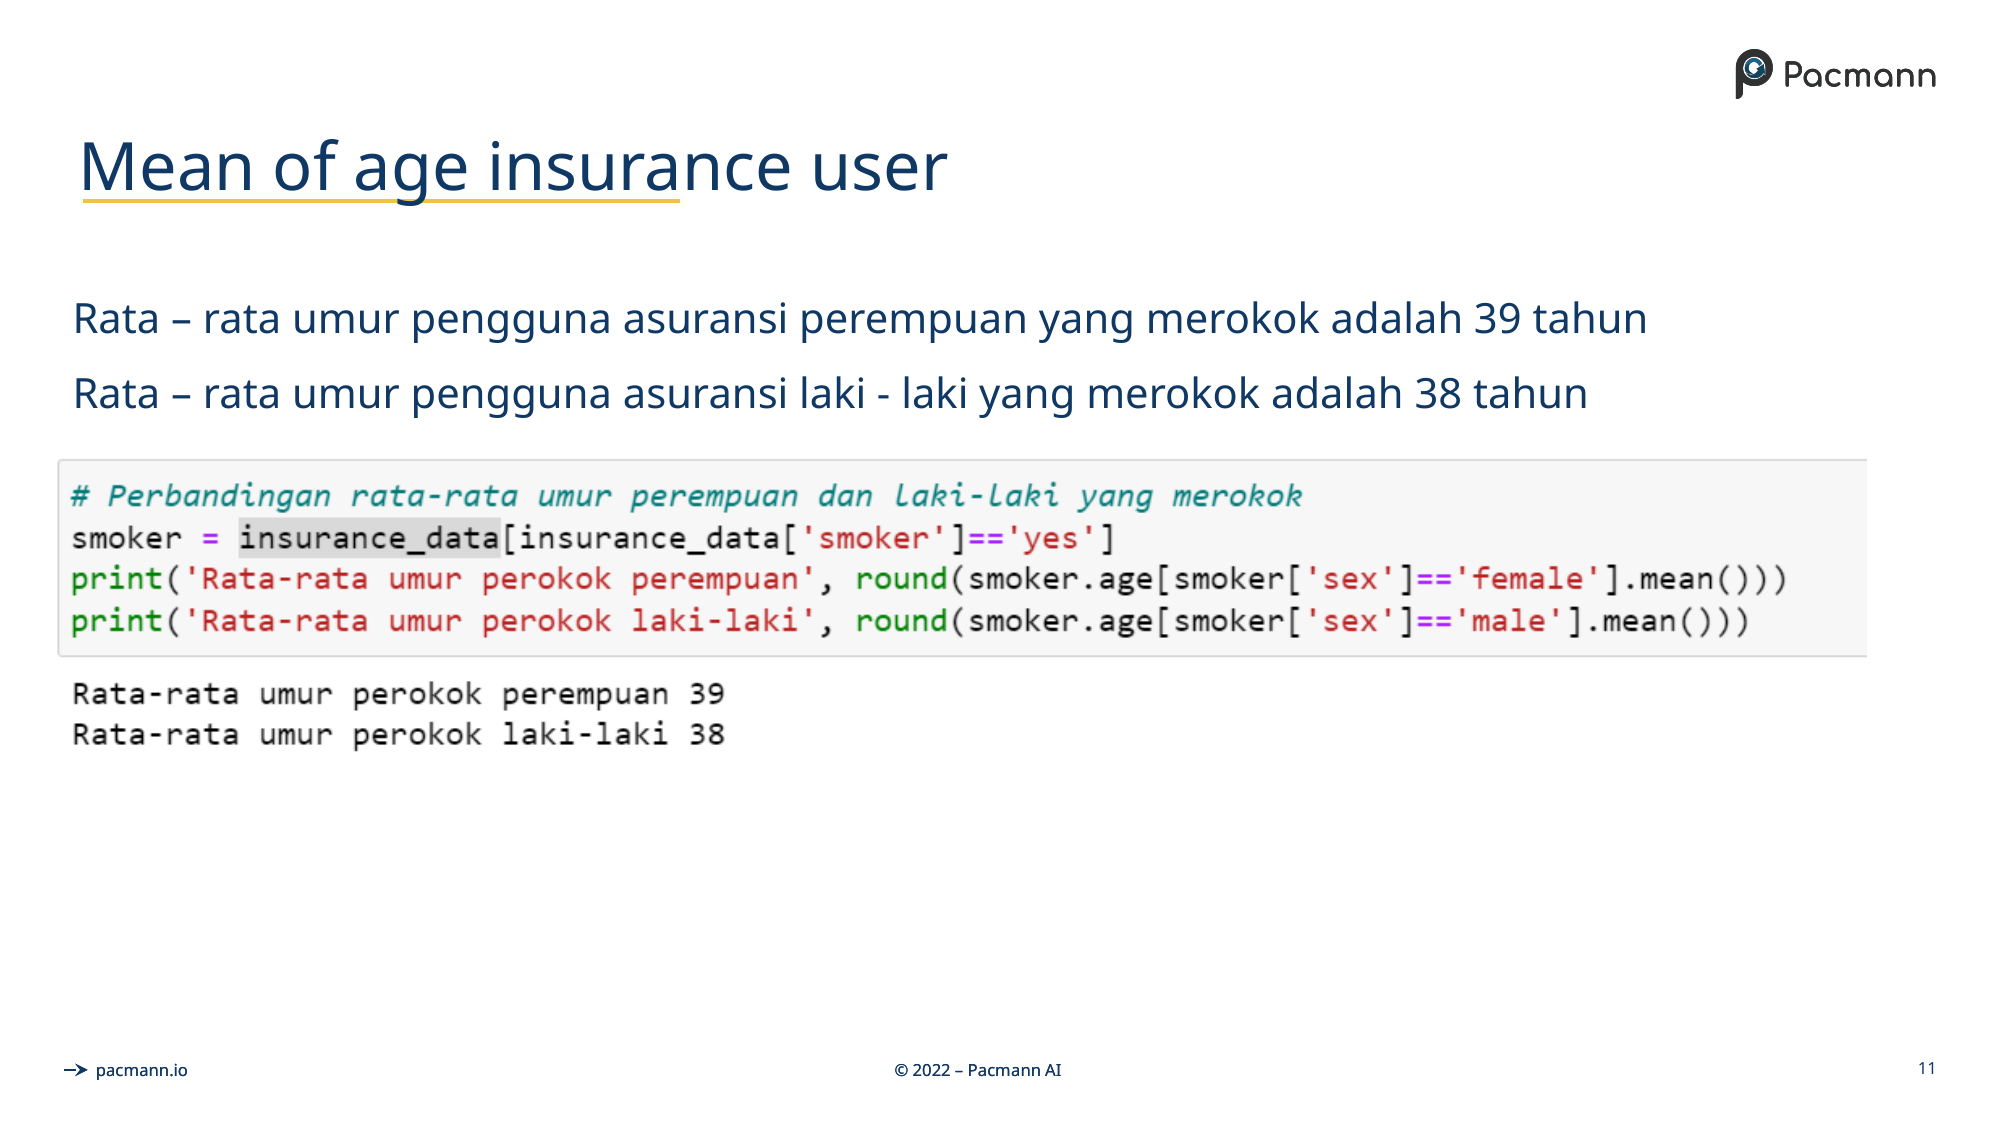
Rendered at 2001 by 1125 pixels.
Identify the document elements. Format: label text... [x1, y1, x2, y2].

picture [40, 440, 1867, 766]
picture [1707, 36, 1966, 112]
title Mean of age insurance user [63, 59, 1935, 278]
text_box Rata – rata umur pengguna asuransi perempuan yang merokok adalah 39 tahun Rata – rata umur pengguna asuransi laki - laki yang merokok adalah 38 tahun [40, 259, 1910, 425]
